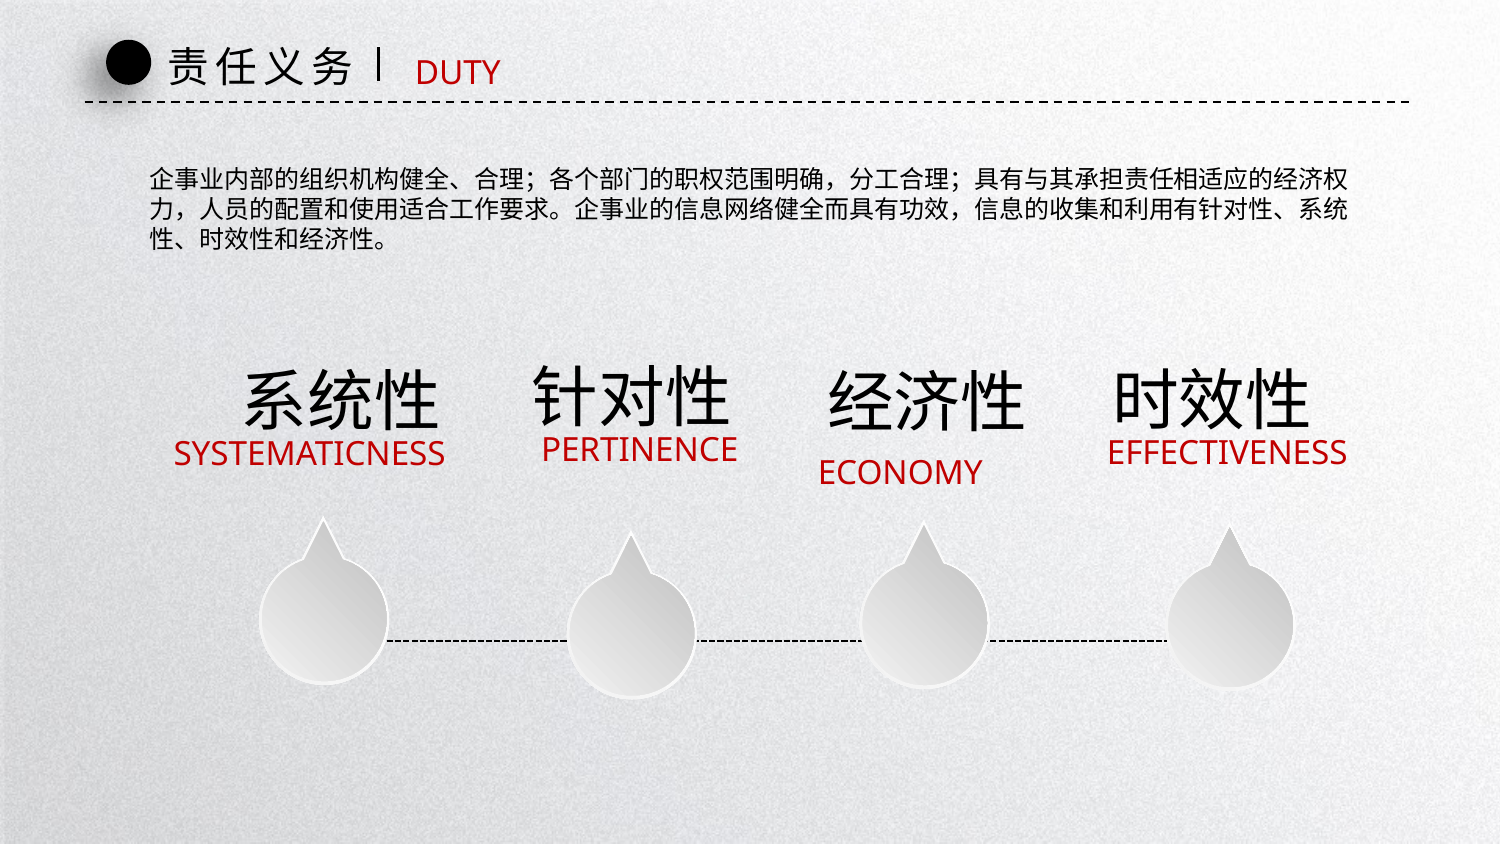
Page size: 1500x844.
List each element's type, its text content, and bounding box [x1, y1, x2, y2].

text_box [547, 549, 717, 680]
text_box [105, 38, 153, 86]
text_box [1145, 541, 1315, 672]
text_box 系统性 [226, 351, 457, 424]
text_box 企事业内部的组织机构健全、合理；各个部门的职权范围明确，分工合理；具有与其承担责任相适应的经济权 力，人员的配置和使用适合工作要求。企事业的信息网络健全而具有功效，信息的收集和利用有针对性、系统 性、时效性和经济性。 [135, 155, 1365, 261]
text_box 责任义务 [153, 33, 369, 99]
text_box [840, 539, 1010, 670]
text_box 经济性 [812, 352, 1043, 448]
text_box ECONOMY [803, 443, 998, 499]
text_box 针对性 [516, 347, 747, 443]
picture [0, 0, 1500, 844]
text_box 时效性 [1097, 350, 1328, 423]
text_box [239, 535, 409, 666]
text_box EFFECTIVENESS [1092, 423, 1363, 479]
text_box DUTY [400, 43, 516, 99]
text_box SYSTEMATICNESS [158, 424, 461, 480]
text_box PERTINENCE [526, 421, 754, 476]
